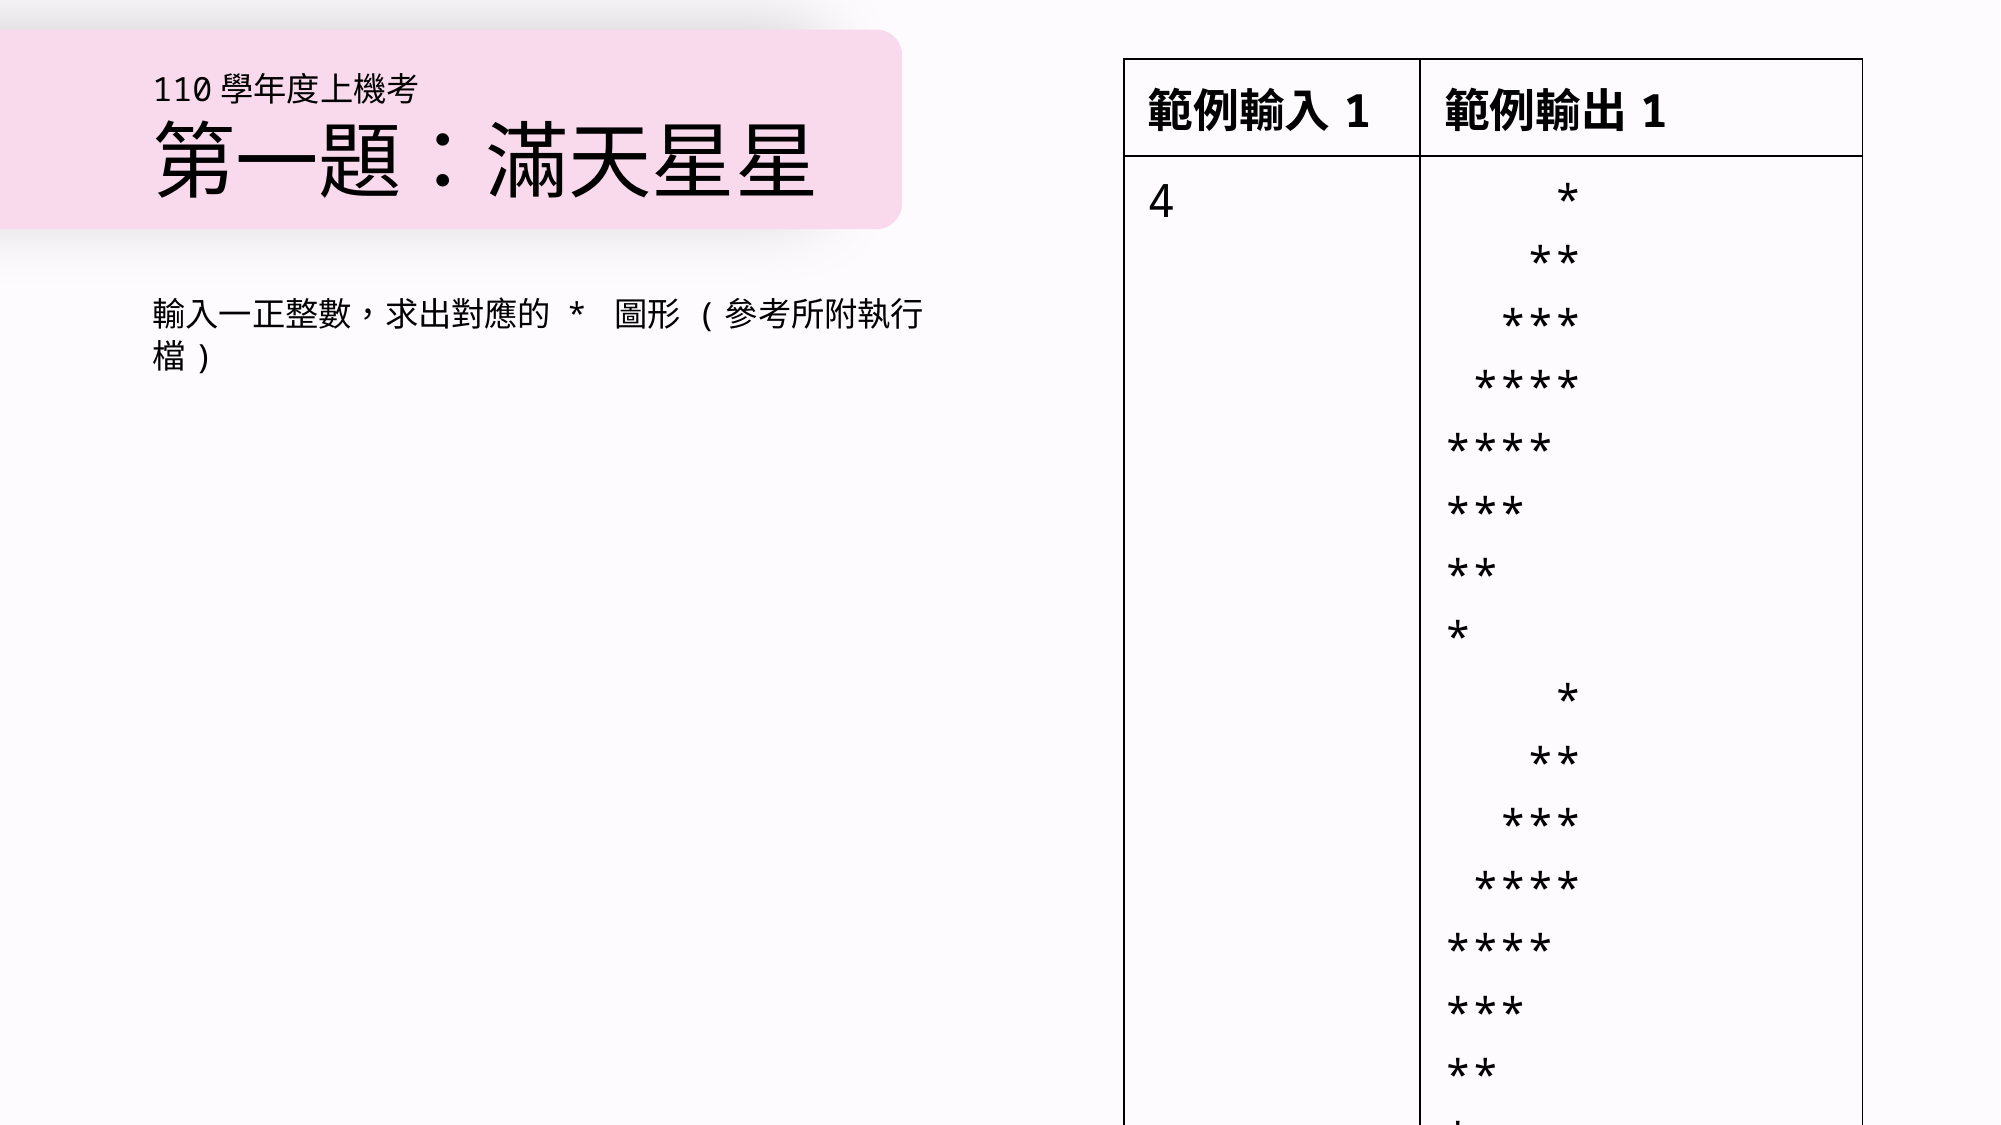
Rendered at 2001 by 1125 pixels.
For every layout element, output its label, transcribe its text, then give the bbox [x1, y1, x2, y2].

title 110學年度上機考 第一題：滿天星星 [137, 59, 1123, 217]
table_header 範例輸出1 [1421, 60, 1862, 155]
table_header 範例輸入1 [1125, 60, 1419, 155]
table_cell 4 [1125, 157, 1419, 1125]
list 輸入一正整數，求出對應的 * 圖形 (參考所附執行檔) [137, 284, 993, 1014]
table_cell * ** *** **** **** *** ** * * ** *** **** **** *** ** * [1421, 157, 1862, 1125]
text_box [0, 28, 904, 231]
